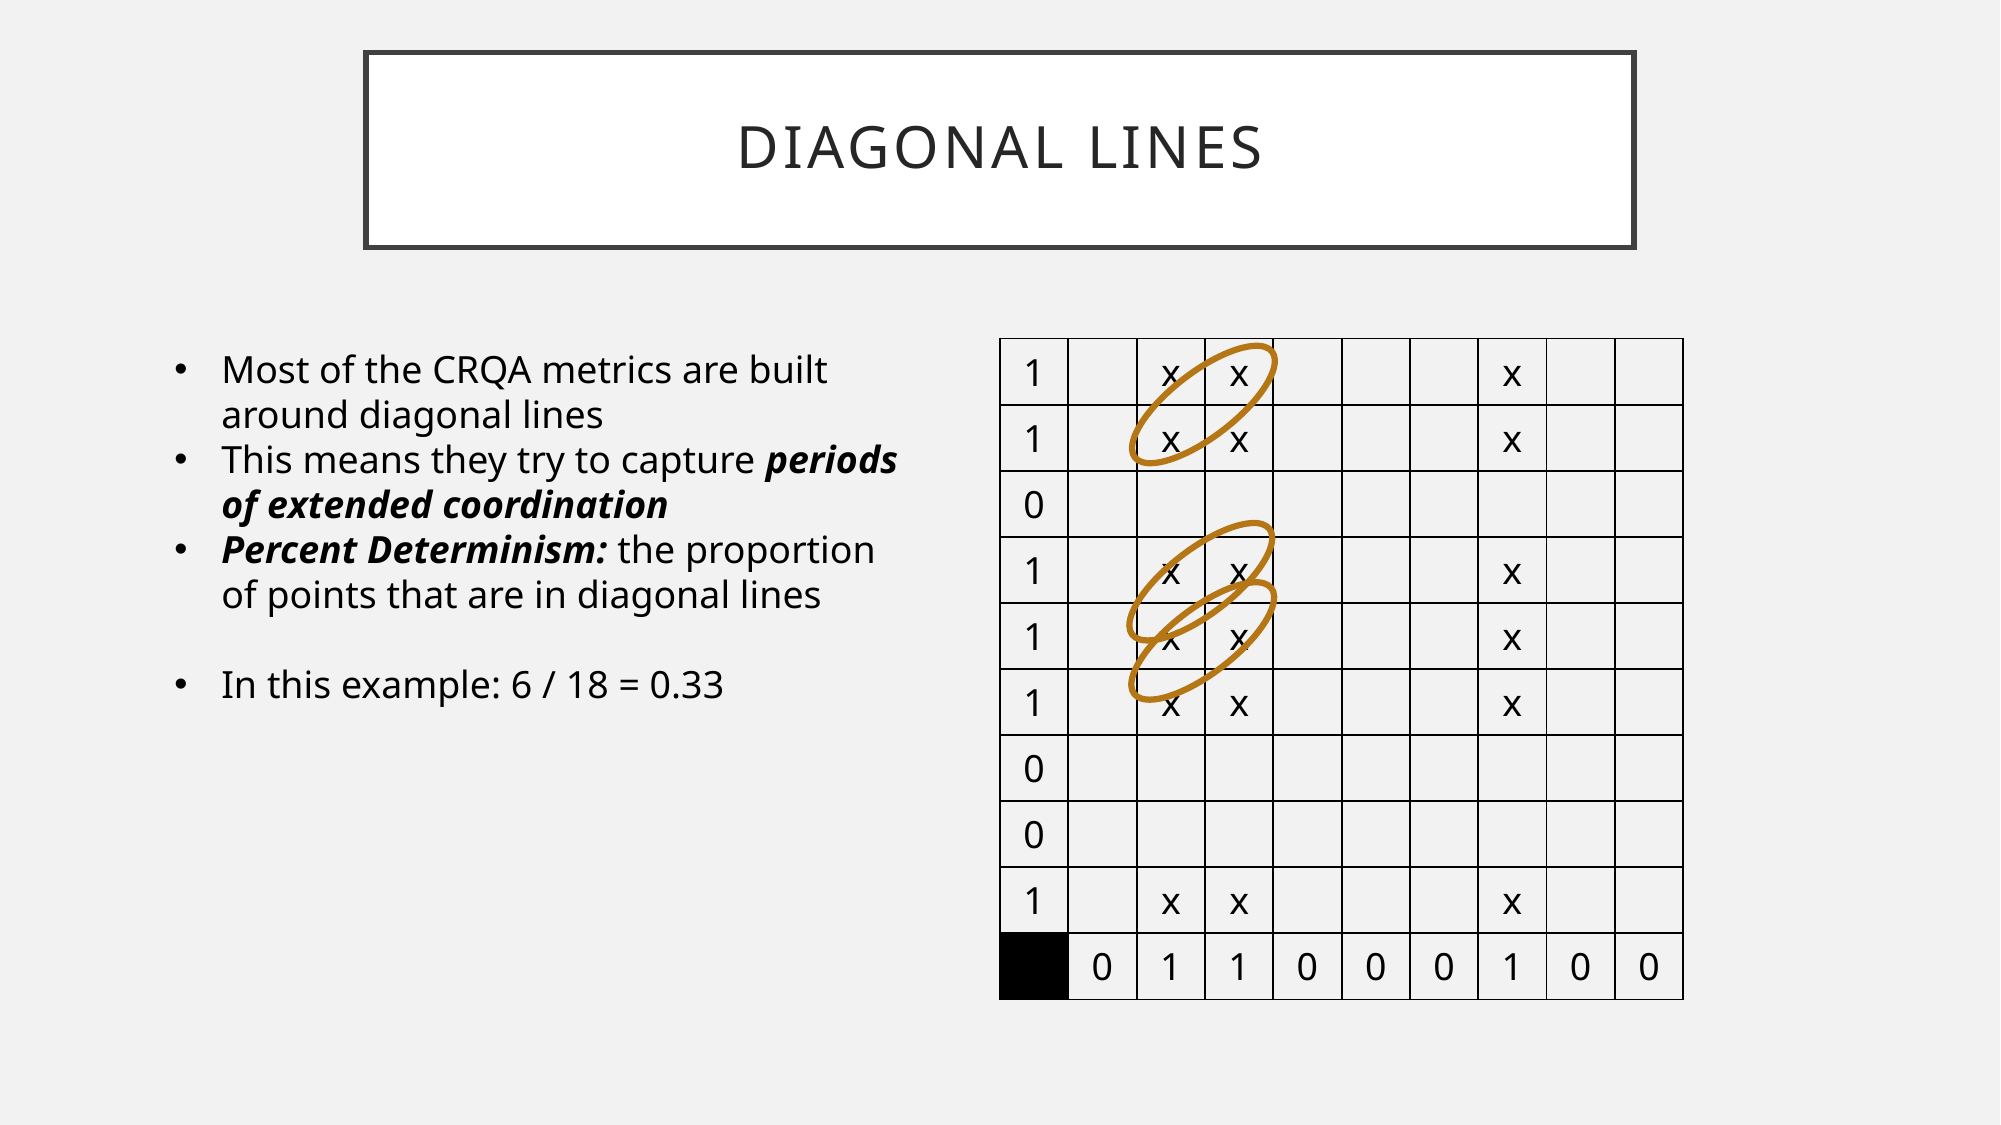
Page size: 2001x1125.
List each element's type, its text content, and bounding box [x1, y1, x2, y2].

table_header [1616, 339, 1682, 404]
table_cell x [1138, 446, 1204, 470]
table_cell 0 [1001, 736, 1067, 800]
table_header [1547, 339, 1614, 404]
table_cell [1069, 802, 1136, 866]
table_cell [1343, 736, 1409, 800]
table_cell x [1479, 538, 1546, 602]
table_cell [1411, 604, 1477, 668]
table_cell [1547, 868, 1614, 932]
table_cell 1 [1001, 604, 1067, 668]
table_cell 0 [1001, 472, 1067, 536]
table_header 1 [1001, 339, 1067, 404]
table_cell [1343, 802, 1409, 866]
table_cell 0 [1411, 934, 1477, 999]
table_cell [1138, 472, 1204, 536]
table_header [1274, 339, 1341, 404]
table_cell 1 [1001, 538, 1067, 602]
table_cell [1547, 538, 1614, 602]
title Diagonal lines [363, 50, 1637, 250]
table_cell x [1138, 682, 1204, 734]
table_cell [1616, 802, 1682, 866]
table_cell [1411, 670, 1477, 734]
table_cell [1069, 406, 1136, 470]
table_cell 1 [1001, 670, 1067, 734]
table_cell x [1138, 641, 1151, 660]
table_cell [1411, 538, 1477, 602]
table_cell [1616, 604, 1682, 668]
table_cell x [1479, 406, 1546, 470]
table_cell [1274, 670, 1341, 734]
table_cell [1343, 670, 1409, 734]
table_cell [1274, 736, 1341, 800]
table_cell [1274, 406, 1341, 470]
table_cell 0 [1001, 802, 1067, 866]
text_box [1130, 581, 1276, 701]
table_cell [1069, 736, 1136, 800]
table_cell [1411, 868, 1477, 932]
table_cell [1547, 670, 1614, 734]
table_cell [1411, 406, 1477, 470]
table_cell [1616, 538, 1682, 602]
table_cell [1206, 472, 1272, 536]
table_cell [1547, 802, 1614, 866]
table_cell 0 [1274, 934, 1341, 999]
text_box [1128, 521, 1274, 642]
table_cell 0 [1069, 934, 1136, 999]
table_header x [1206, 339, 1272, 361]
table_cell 0 [1616, 934, 1682, 999]
table_cell [1616, 736, 1682, 800]
table_cell x [1479, 868, 1546, 932]
table_cell [1616, 472, 1682, 536]
table_cell [1274, 604, 1341, 668]
table_cell [1274, 538, 1341, 602]
table_cell [1616, 868, 1682, 932]
table_cell [1206, 802, 1272, 866]
table_cell [1069, 670, 1136, 734]
table_cell [1479, 472, 1546, 536]
table_cell [1274, 868, 1341, 932]
table_cell 1 [1206, 934, 1272, 999]
table_cell [1411, 472, 1477, 536]
table_cell [1001, 934, 1067, 999]
table_cell [1069, 604, 1136, 668]
table_cell [1547, 736, 1614, 800]
table_cell x [1479, 670, 1546, 734]
table_cell [1616, 670, 1682, 734]
table_cell [1479, 736, 1546, 800]
table_header [1069, 339, 1136, 404]
table_header [1411, 339, 1477, 404]
table_cell 1 [1001, 868, 1067, 932]
table_cell [1274, 802, 1341, 866]
table_cell x [1138, 868, 1204, 932]
table_cell [1616, 406, 1682, 470]
table_cell x [1138, 538, 1204, 597]
table_cell [1479, 802, 1546, 866]
table_header x [1254, 379, 1272, 404]
table_header x [1138, 339, 1204, 404]
table_cell 0 [1547, 934, 1614, 999]
table_cell x [1252, 550, 1272, 586]
table_cell [1343, 868, 1409, 932]
table_header [1343, 339, 1409, 404]
text_box Most of the CRQA metrics are built around diagonal lines This means they try to capture periods of extended coordination Percent Determinism: the proportion of points that are in diagonal lines In this example: 6 / 18 = 0.33 [159, 338, 933, 714]
table_cell [1138, 736, 1204, 800]
text_box [1130, 344, 1276, 465]
table_cell 1 [1138, 934, 1204, 999]
table_cell x [1206, 670, 1272, 734]
table_cell [1411, 802, 1477, 866]
table_cell 1 [1001, 406, 1067, 470]
table_cell [1547, 406, 1614, 470]
table_cell x [1224, 614, 1272, 668]
table_cell [1069, 538, 1136, 602]
table_cell [1138, 802, 1204, 866]
table_header x [1479, 339, 1546, 404]
table_cell x [1479, 604, 1546, 668]
table_cell [1274, 472, 1341, 536]
table_cell [1206, 736, 1272, 800]
table_cell [1069, 868, 1136, 932]
table_cell [1547, 472, 1614, 536]
table_cell [1343, 406, 1409, 470]
table_cell [1411, 736, 1477, 800]
table_cell 0 [1343, 934, 1409, 999]
table_cell [1343, 472, 1409, 536]
table_cell 1 [1479, 934, 1546, 999]
table_cell [1343, 538, 1409, 602]
table_cell [1547, 604, 1614, 668]
table_cell x [1206, 868, 1272, 932]
table_cell x [1206, 406, 1272, 470]
table_cell x [1138, 406, 1152, 425]
table_cell [1069, 472, 1136, 536]
table_cell [1343, 604, 1409, 668]
